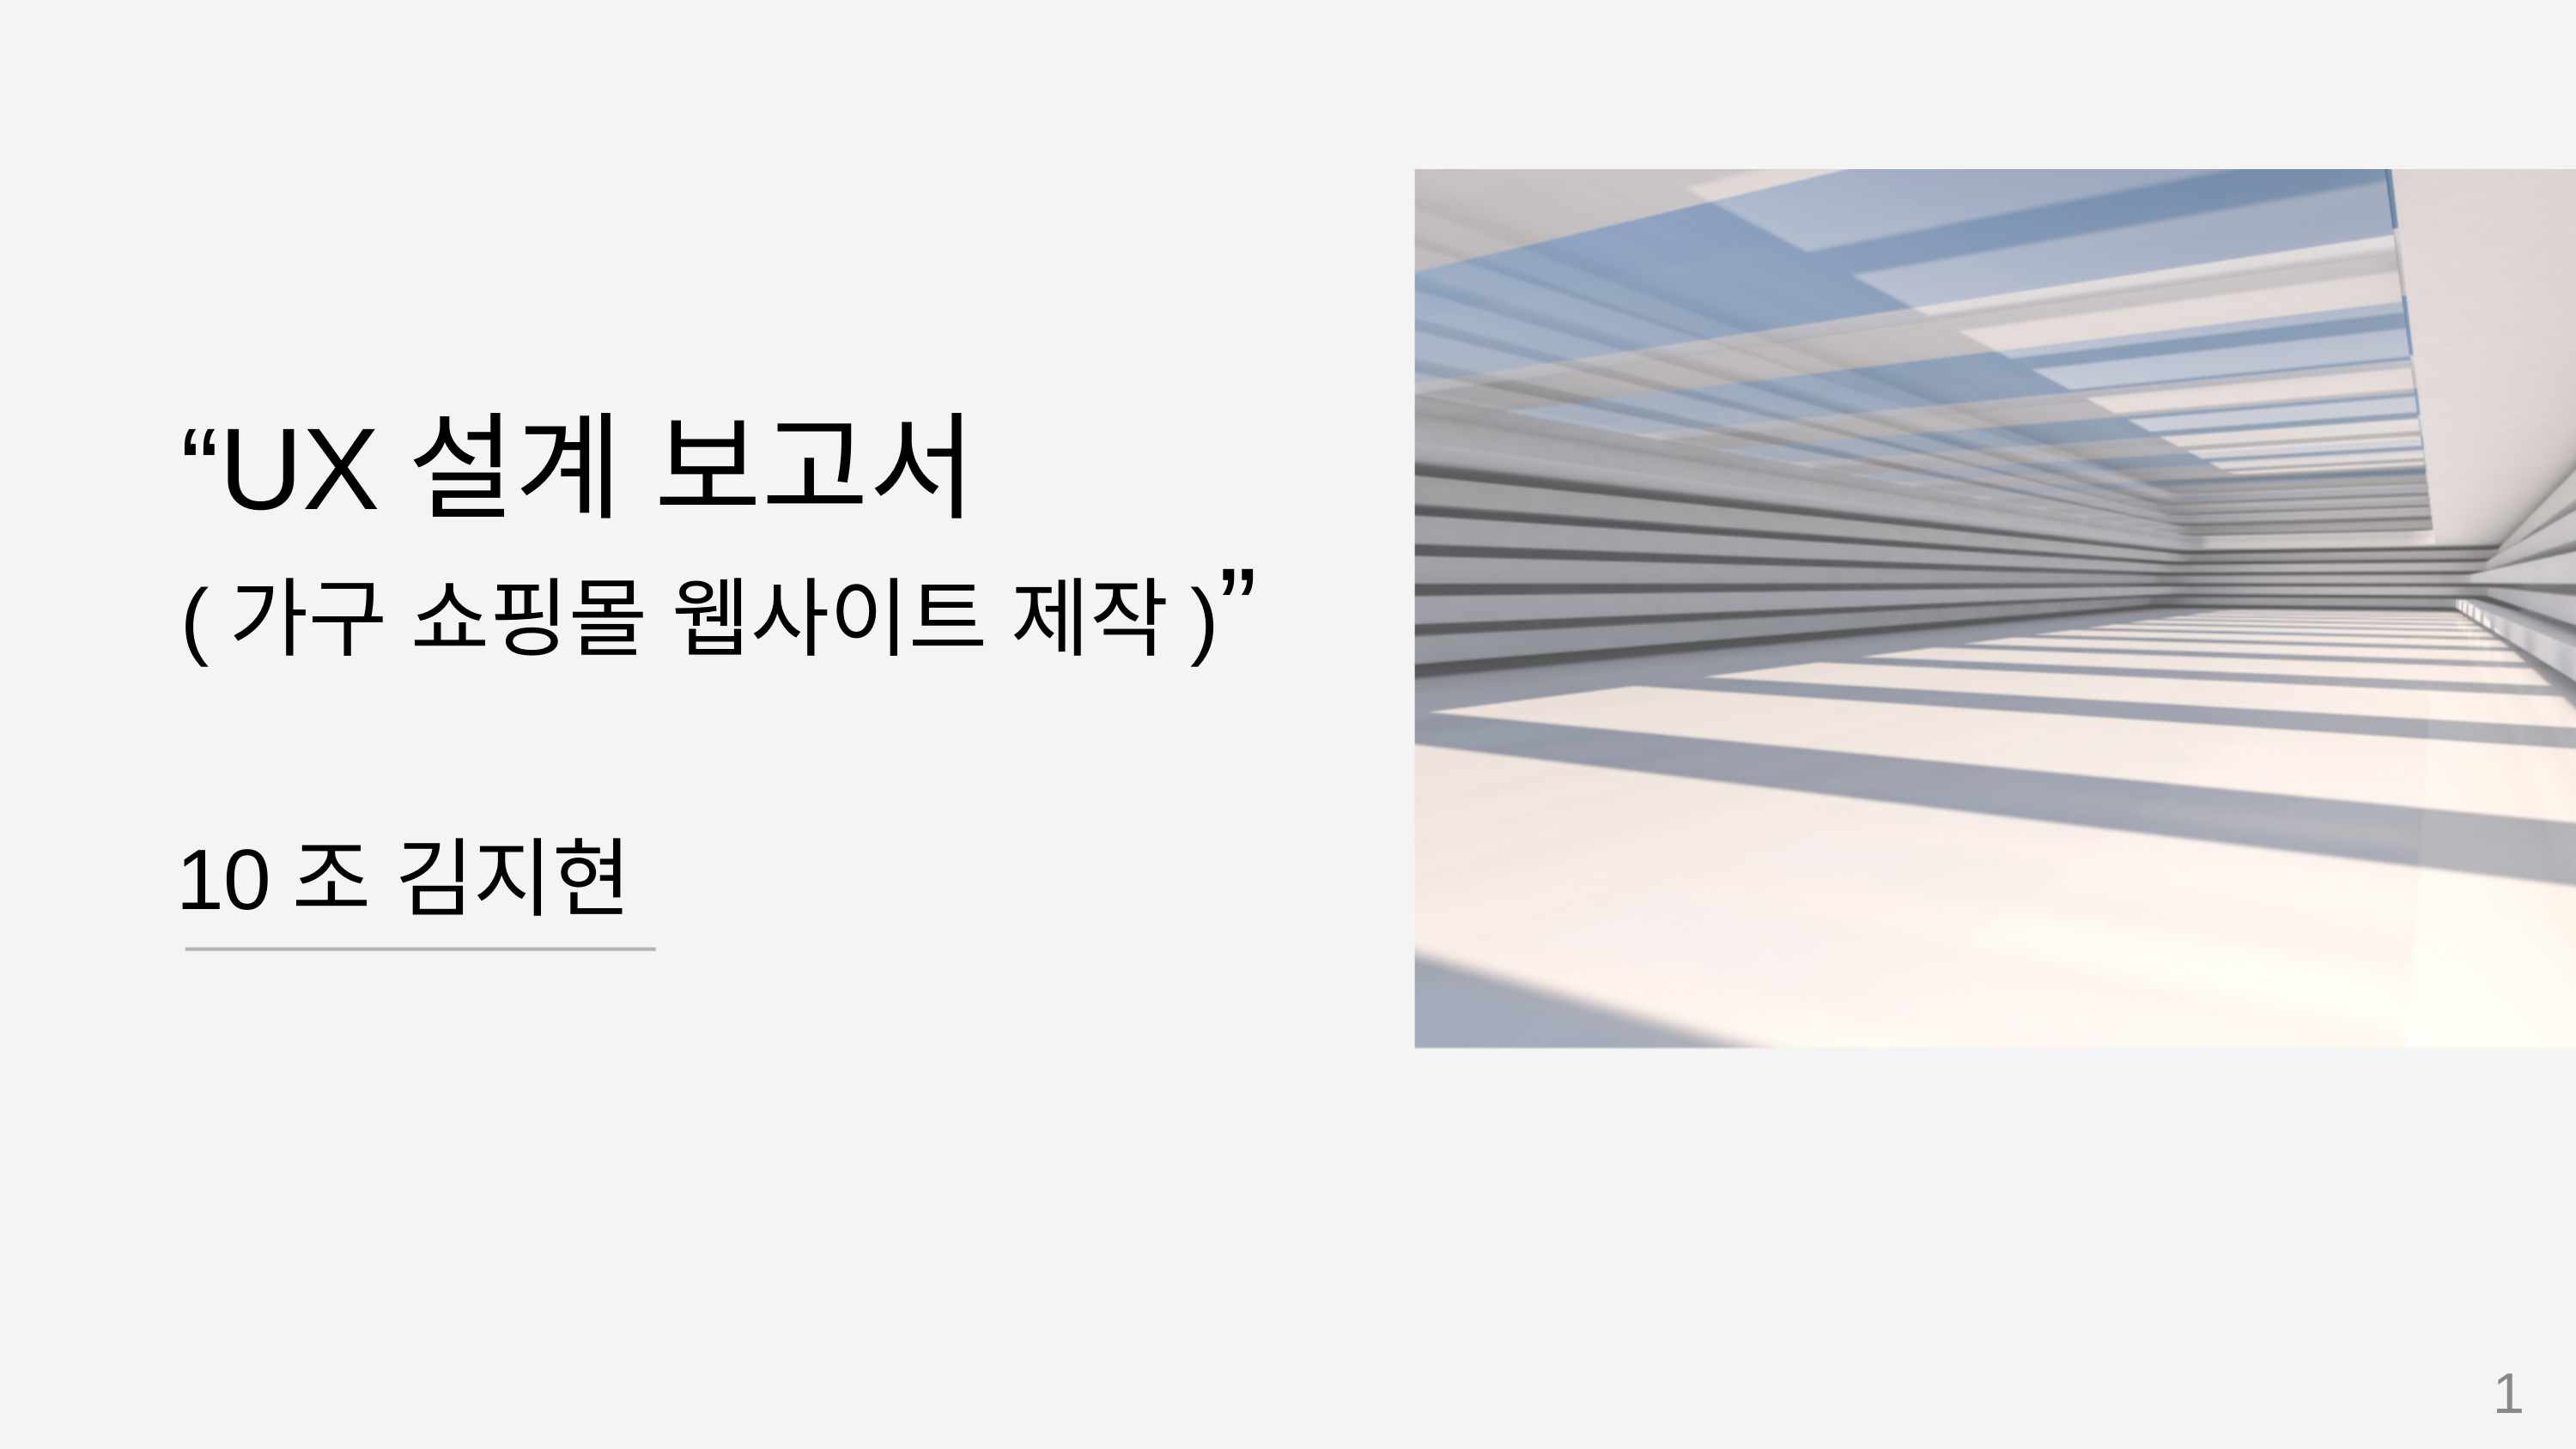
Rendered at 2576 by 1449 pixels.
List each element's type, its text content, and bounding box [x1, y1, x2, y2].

text_box 10조 김지현 [163, 816, 677, 933]
slide_number ‹#› [2237, 1365, 2538, 1416]
picture [1414, 169, 2576, 1049]
picture [185, 946, 657, 952]
text_box “UX설계 보고서 (가구 쇼핑몰 웹사이트 제작)” [167, 386, 1370, 679]
